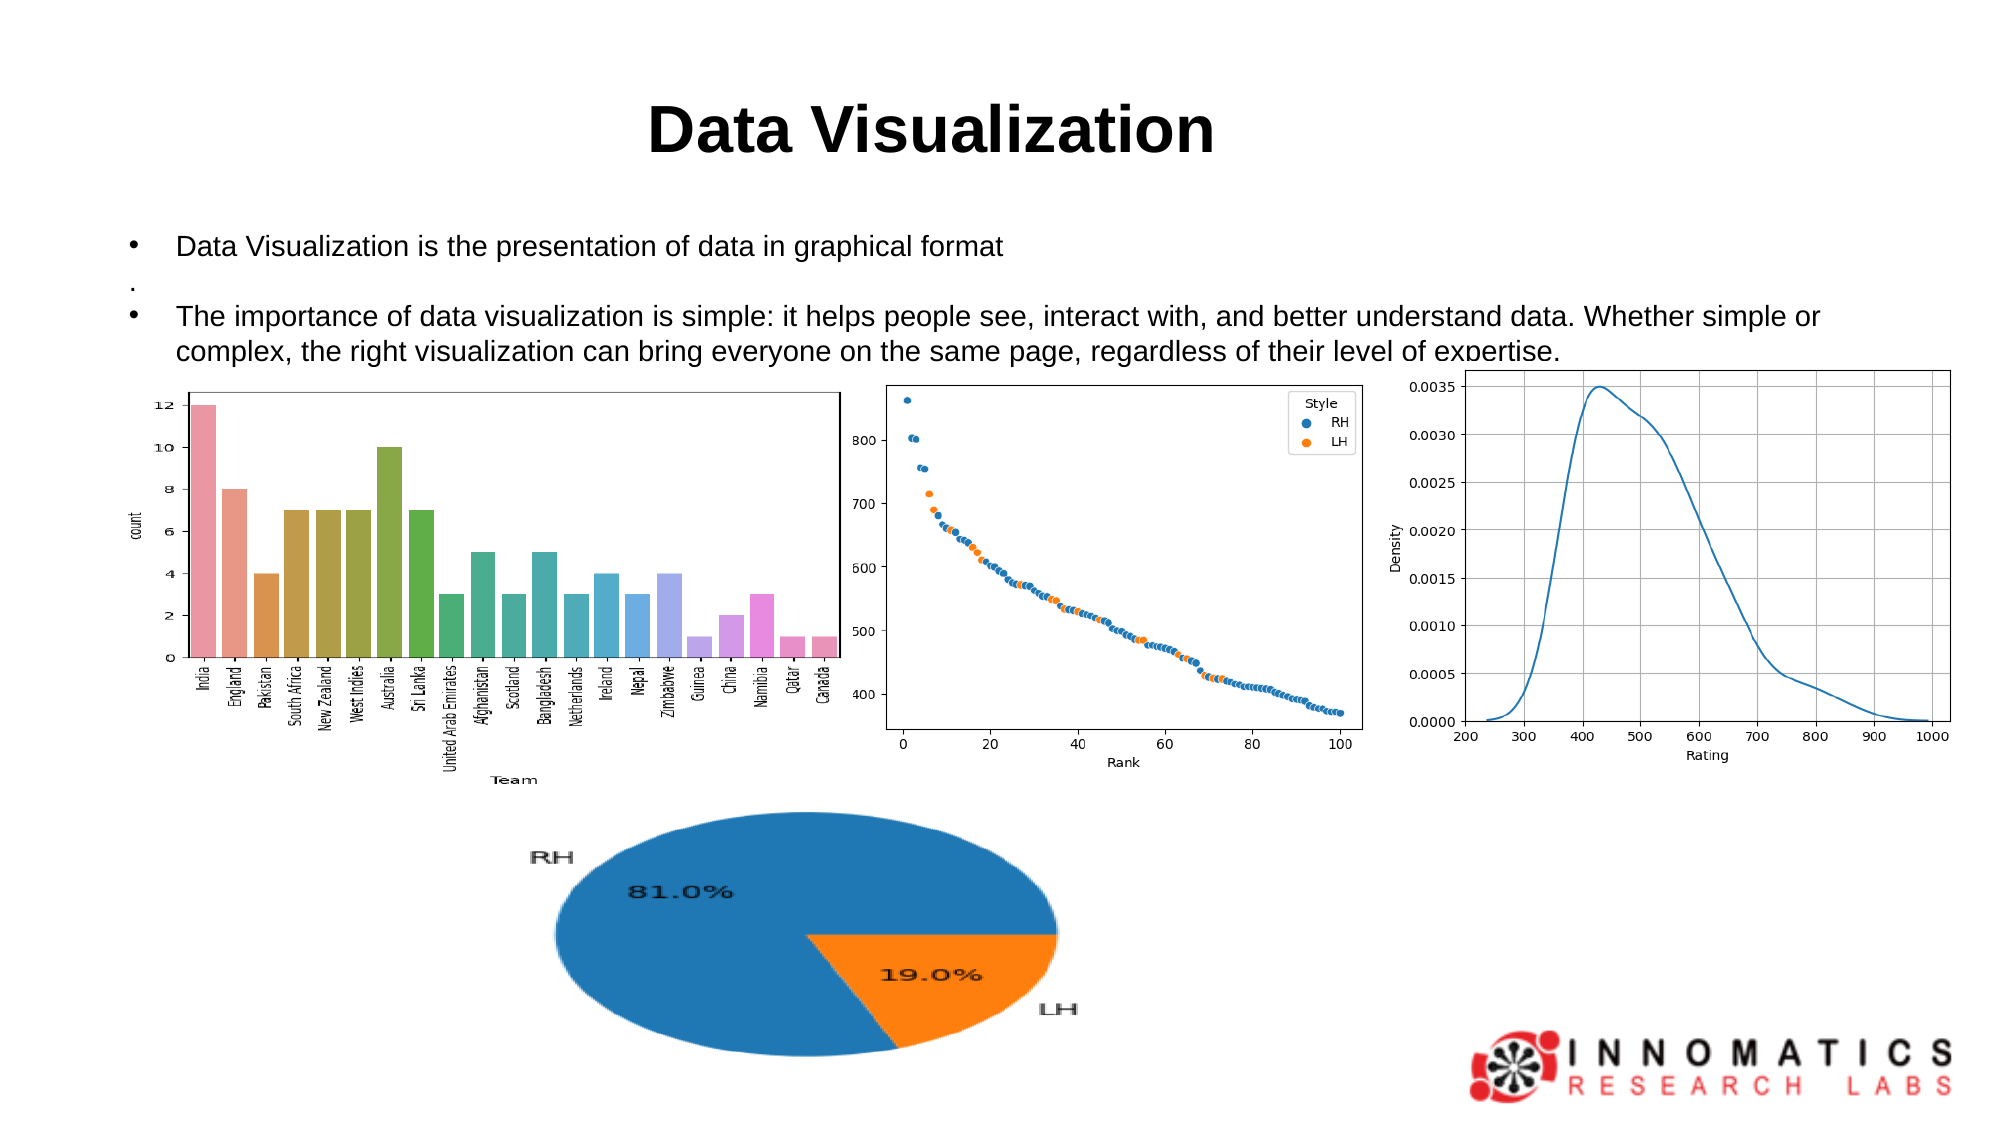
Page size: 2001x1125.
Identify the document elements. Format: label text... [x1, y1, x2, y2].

text_box Data Visualization is the presentation of data in graphical format . The importance of data visualization is simple: it helps people see, interact with, and better understand data. Whether simple or complex, the right visualization can bring everyone on the same page, regardless of their level of expertise. [114, 219, 1934, 375]
picture [527, 793, 1135, 1070]
picture [1445, 1014, 1975, 1125]
picture [1379, 361, 1959, 771]
text_box Data Visualization [633, 78, 1233, 173]
picture [113, 375, 1370, 792]
